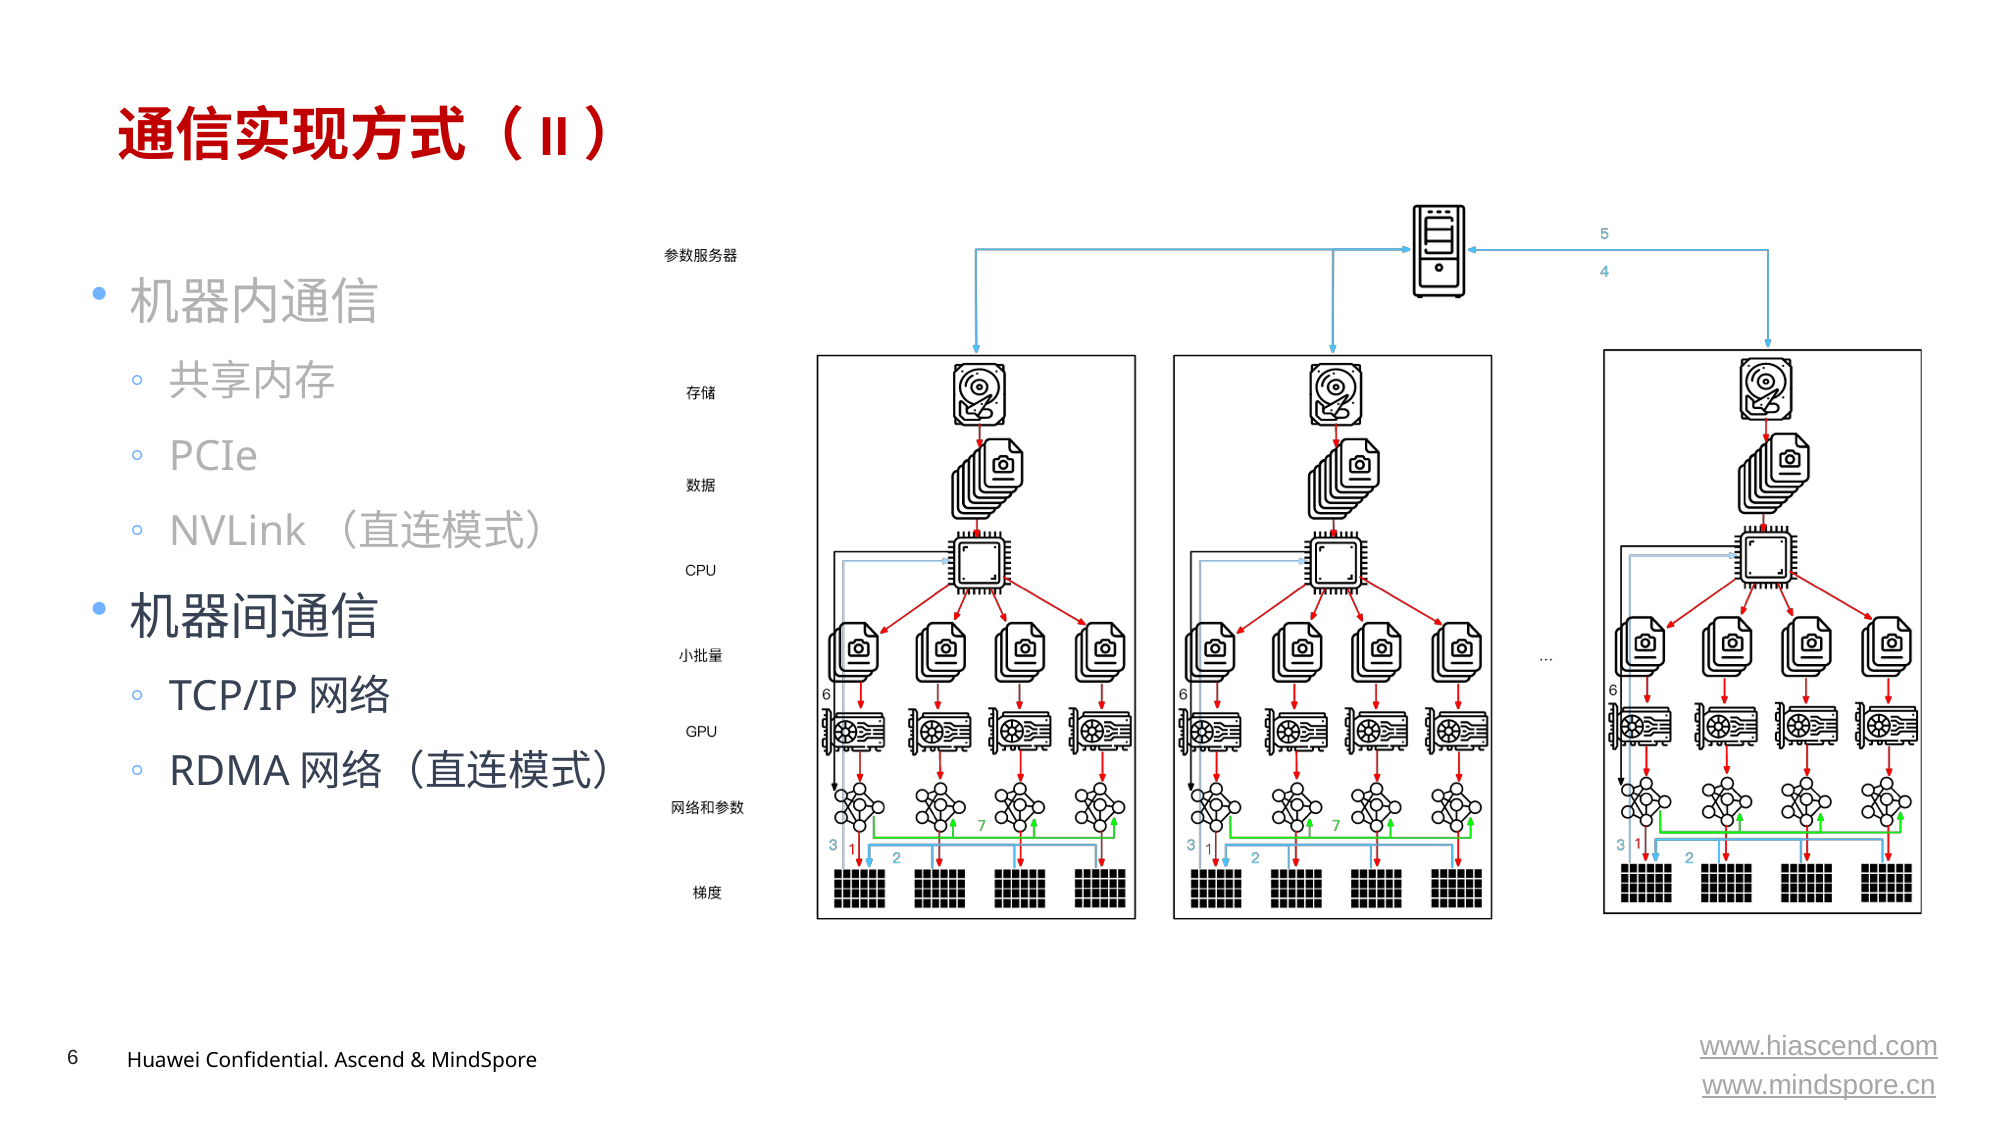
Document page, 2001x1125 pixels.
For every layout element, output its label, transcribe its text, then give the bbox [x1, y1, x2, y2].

list 机器内通信 共享内存 PCIe NVLink（直连模式） 机器间通信 TCP/IP网络 RDMA网络（直连模式） [76, 231, 1875, 988]
picture [655, 204, 1922, 921]
title 通信实现方式（II） [102, 90, 1901, 187]
